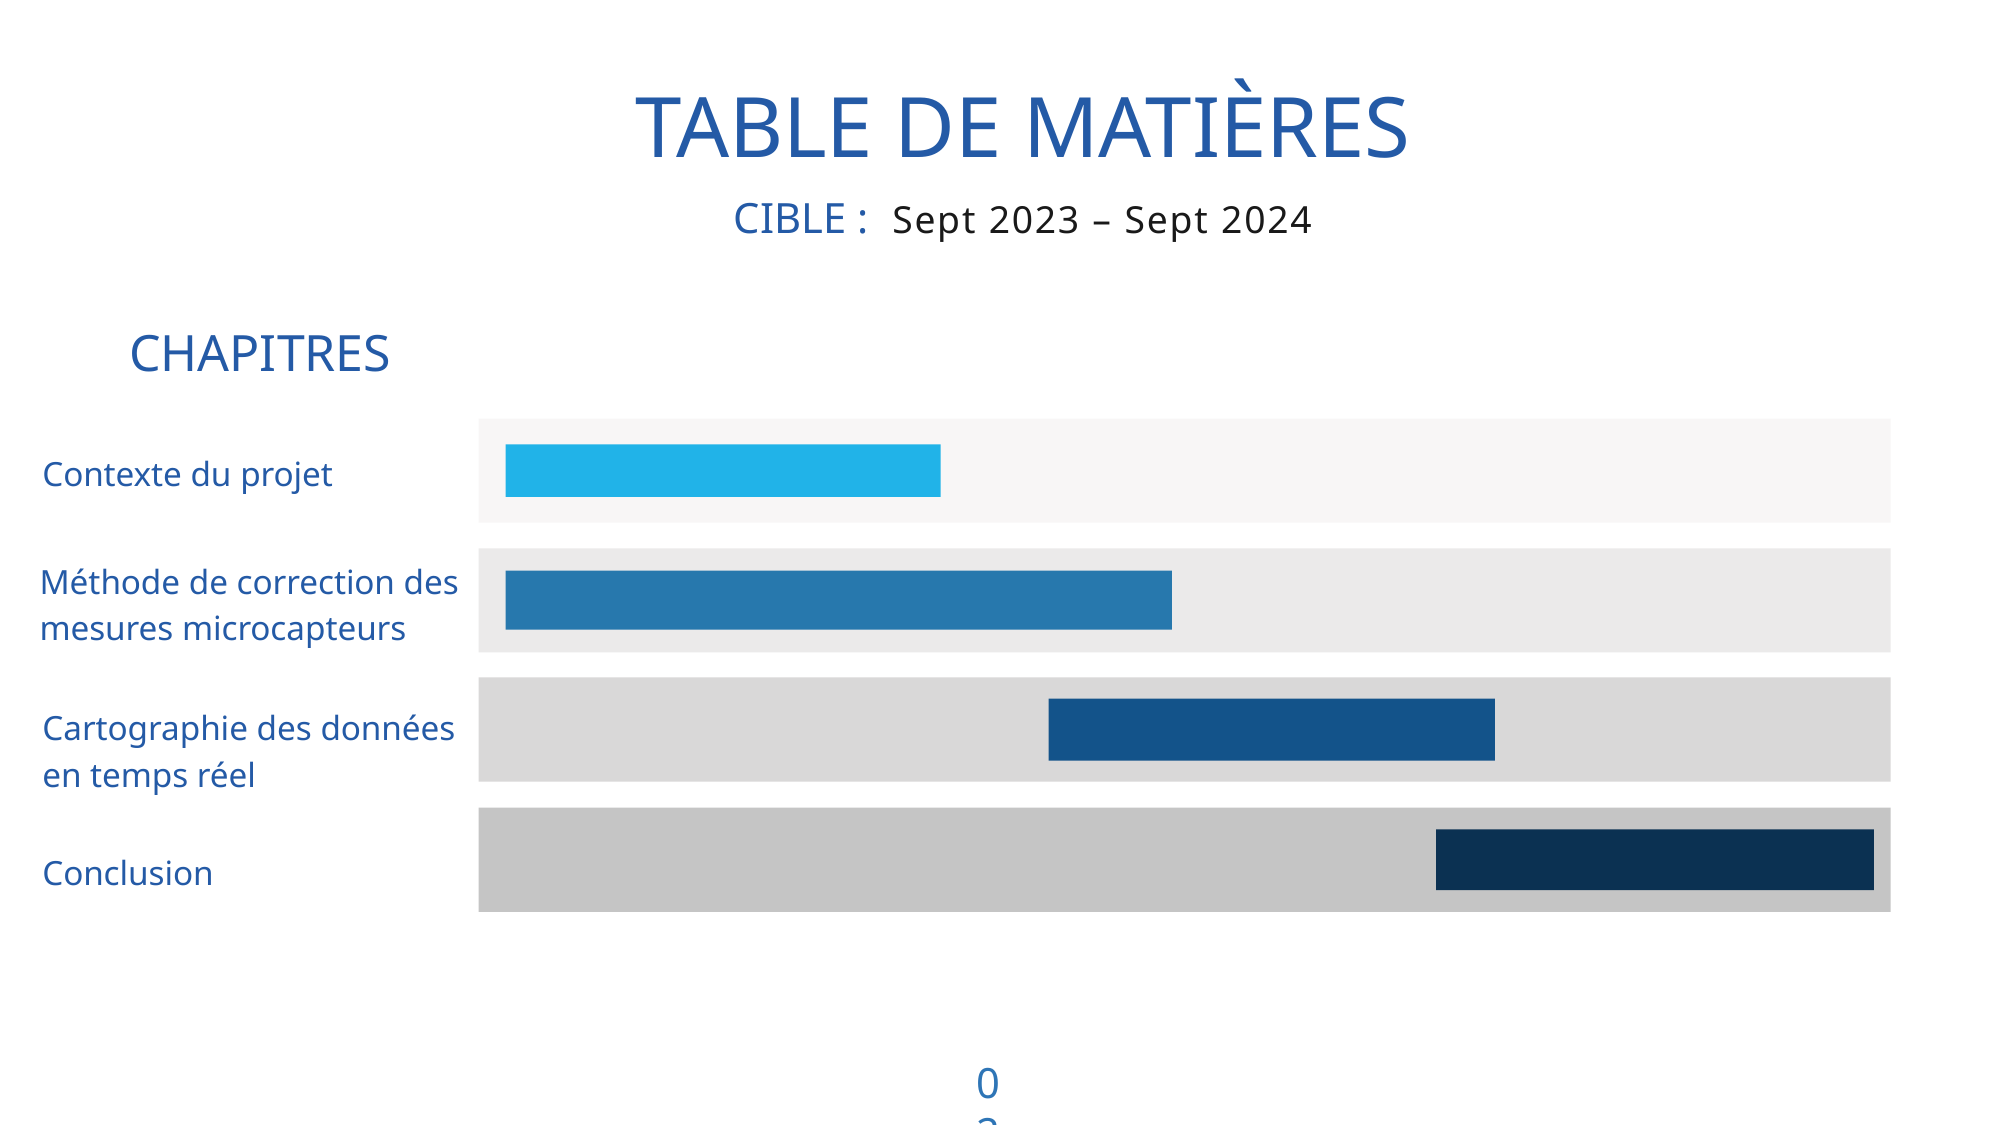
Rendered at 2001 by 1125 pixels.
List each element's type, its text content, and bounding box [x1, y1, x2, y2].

text_box 02 [961, 1049, 1039, 1125]
text_box [478, 677, 1891, 782]
text_box CHAPITRES [122, 337, 406, 425]
text_box [478, 418, 1891, 523]
text_box Cartographie des données en temps réel [42, 700, 491, 794]
text_box [478, 807, 1891, 912]
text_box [253, 75, 1794, 241]
text_box [505, 444, 941, 497]
text_box Méthode de correction des mesures microcapteurs [39, 554, 478, 648]
text_box [1436, 829, 1874, 891]
text_box [505, 570, 1172, 630]
text_box [1048, 698, 1495, 761]
text_box [478, 548, 1891, 653]
text_box Conclusion [42, 845, 478, 892]
text_box Contexte du projet [42, 446, 478, 494]
